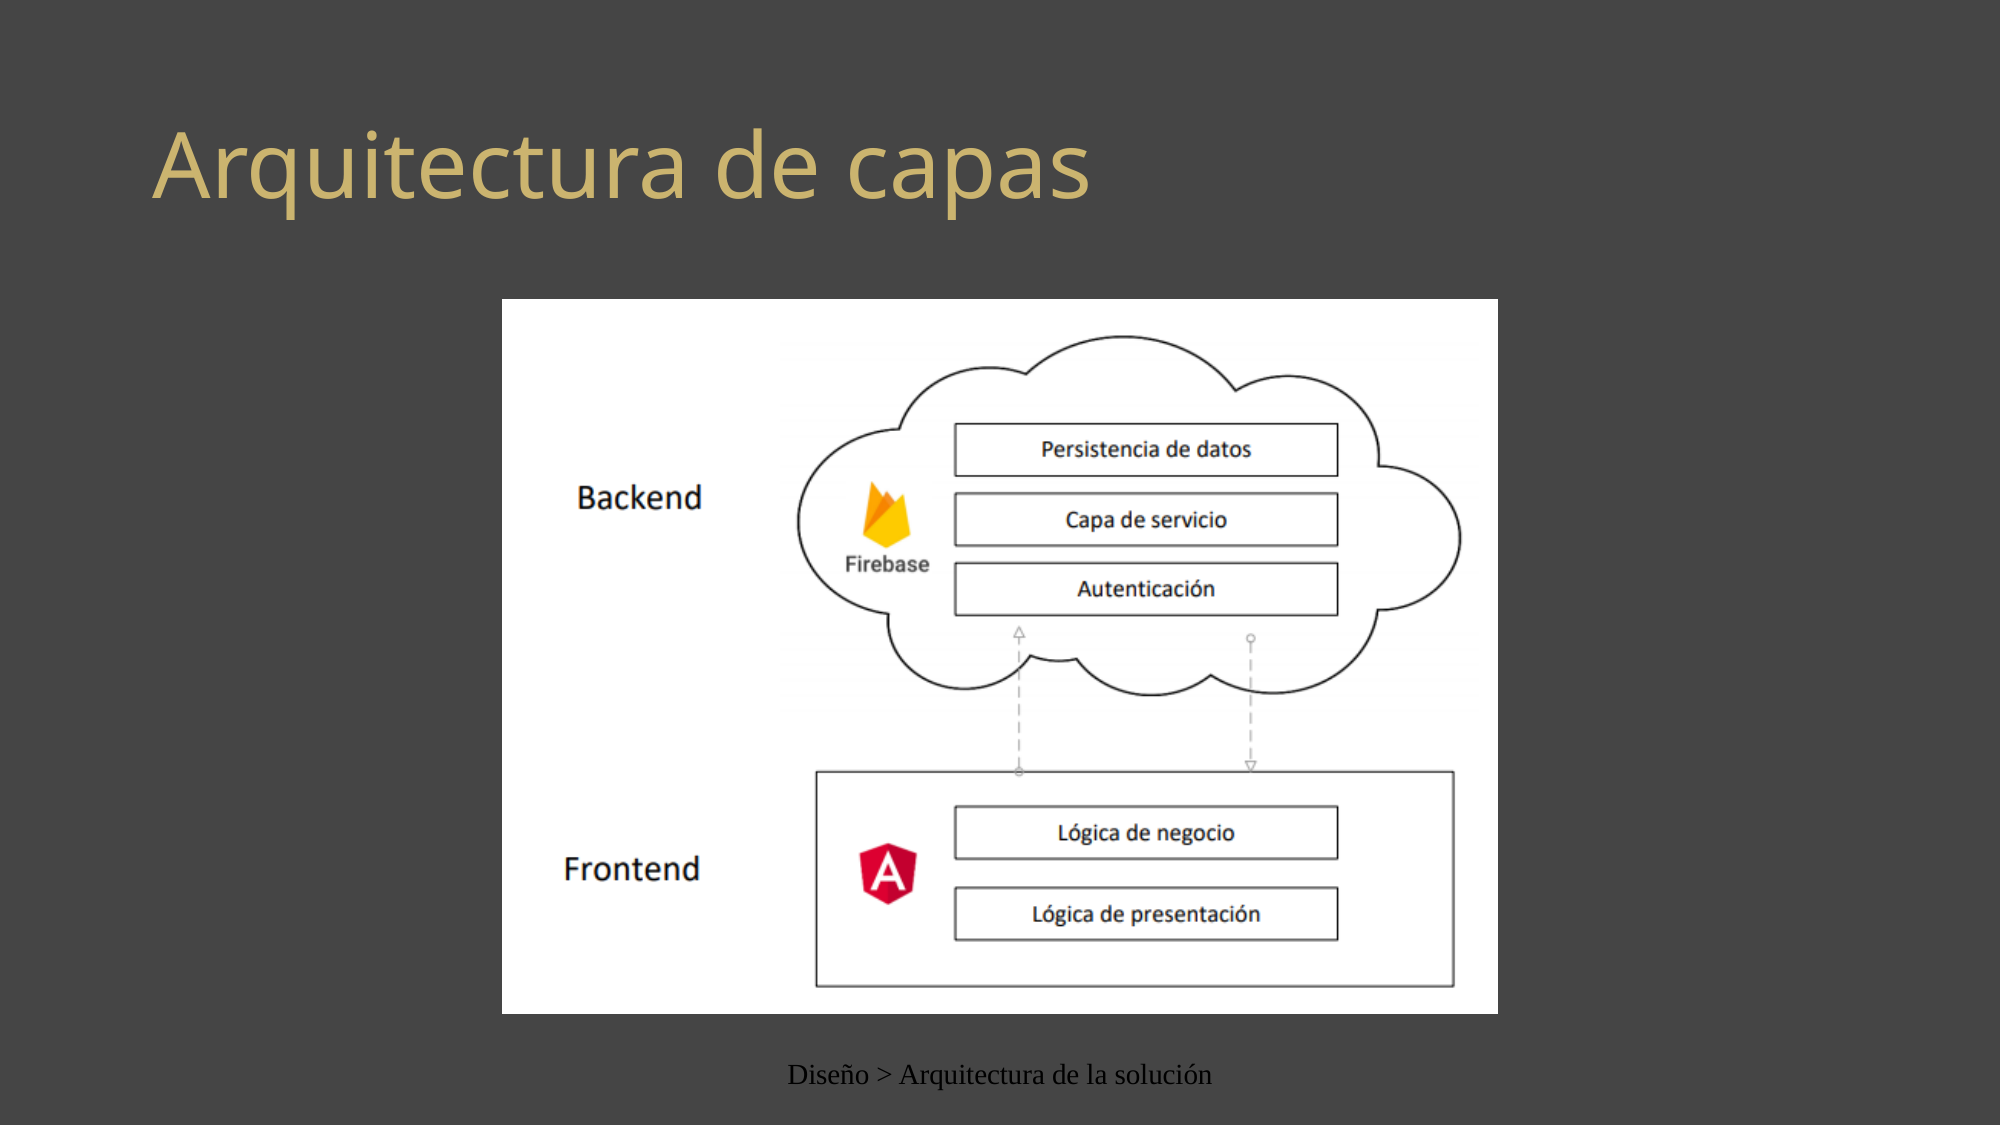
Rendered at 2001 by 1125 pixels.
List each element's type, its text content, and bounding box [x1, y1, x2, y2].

footer Diseño > Arquitectura de la solución [662, 1042, 1338, 1103]
title Arquitectura de capas [137, 59, 1863, 278]
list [502, 299, 1498, 1014]
